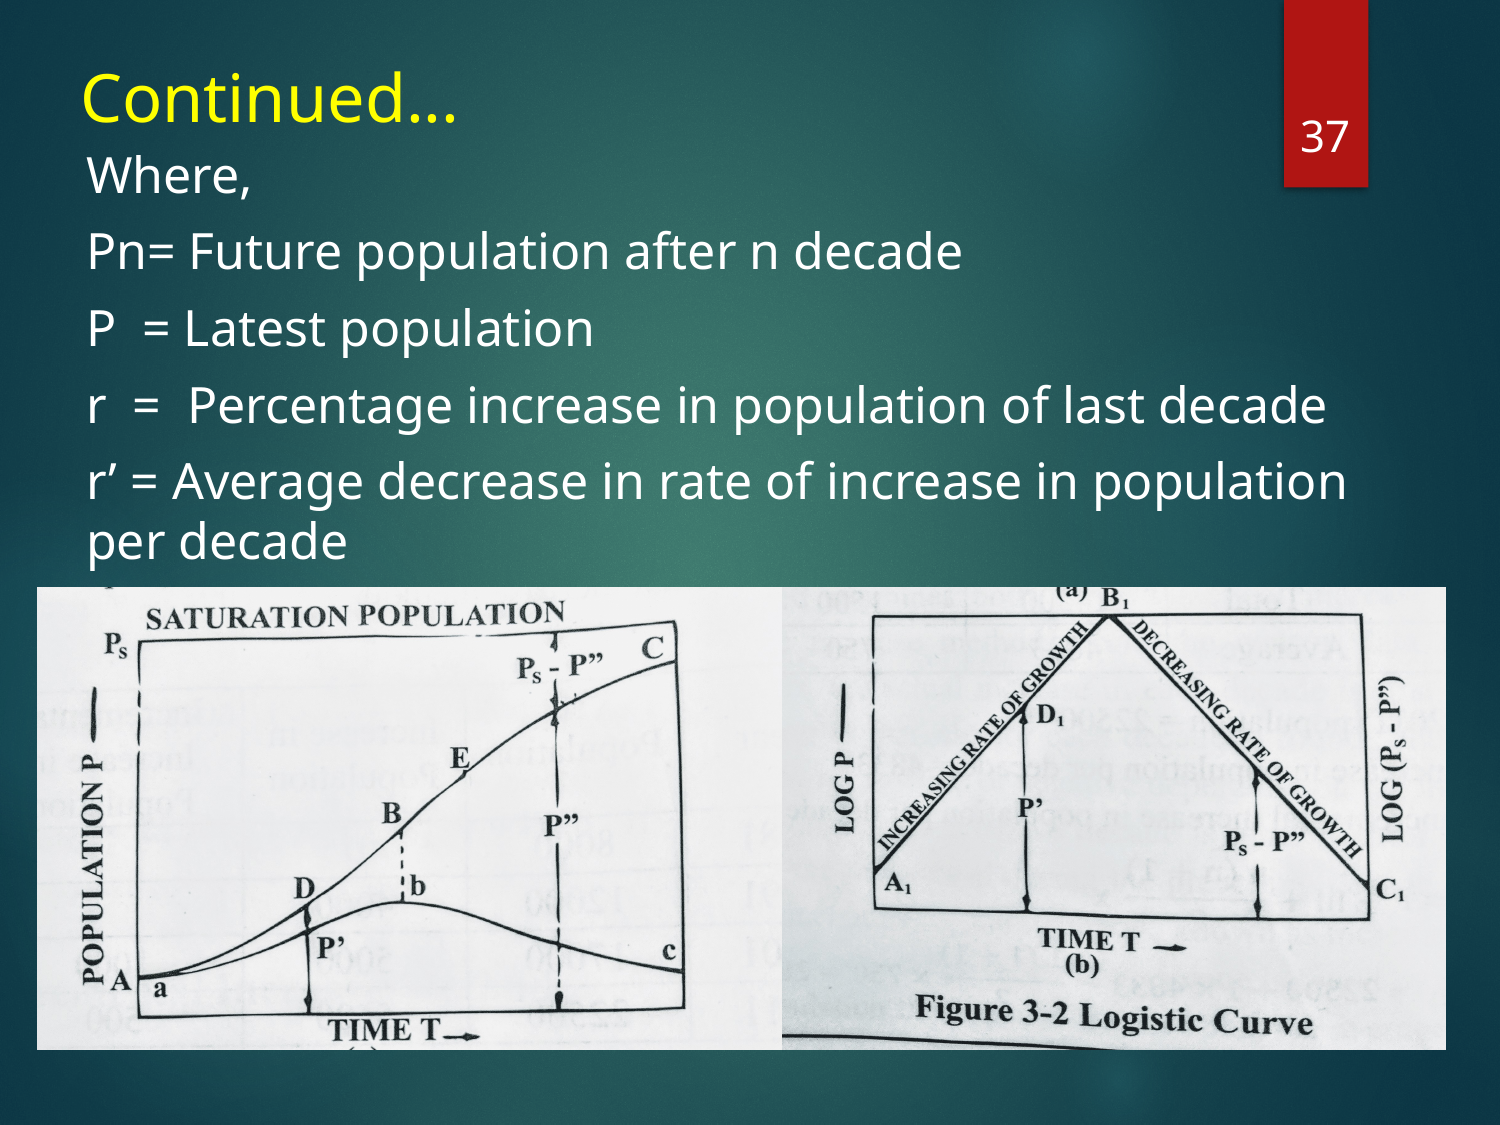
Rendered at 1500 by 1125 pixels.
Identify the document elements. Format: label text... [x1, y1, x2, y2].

slide_number 36 [1273, 48, 1377, 175]
picture [0, 0, 1500, 1125]
title Continued... [68, 50, 1226, 159]
list Where, Pn= Future population after n decade P = Latest population r = Percentage increase in population of last decade r’ = Average decrease in rate of increase in population per decade [75, 137, 1444, 529]
